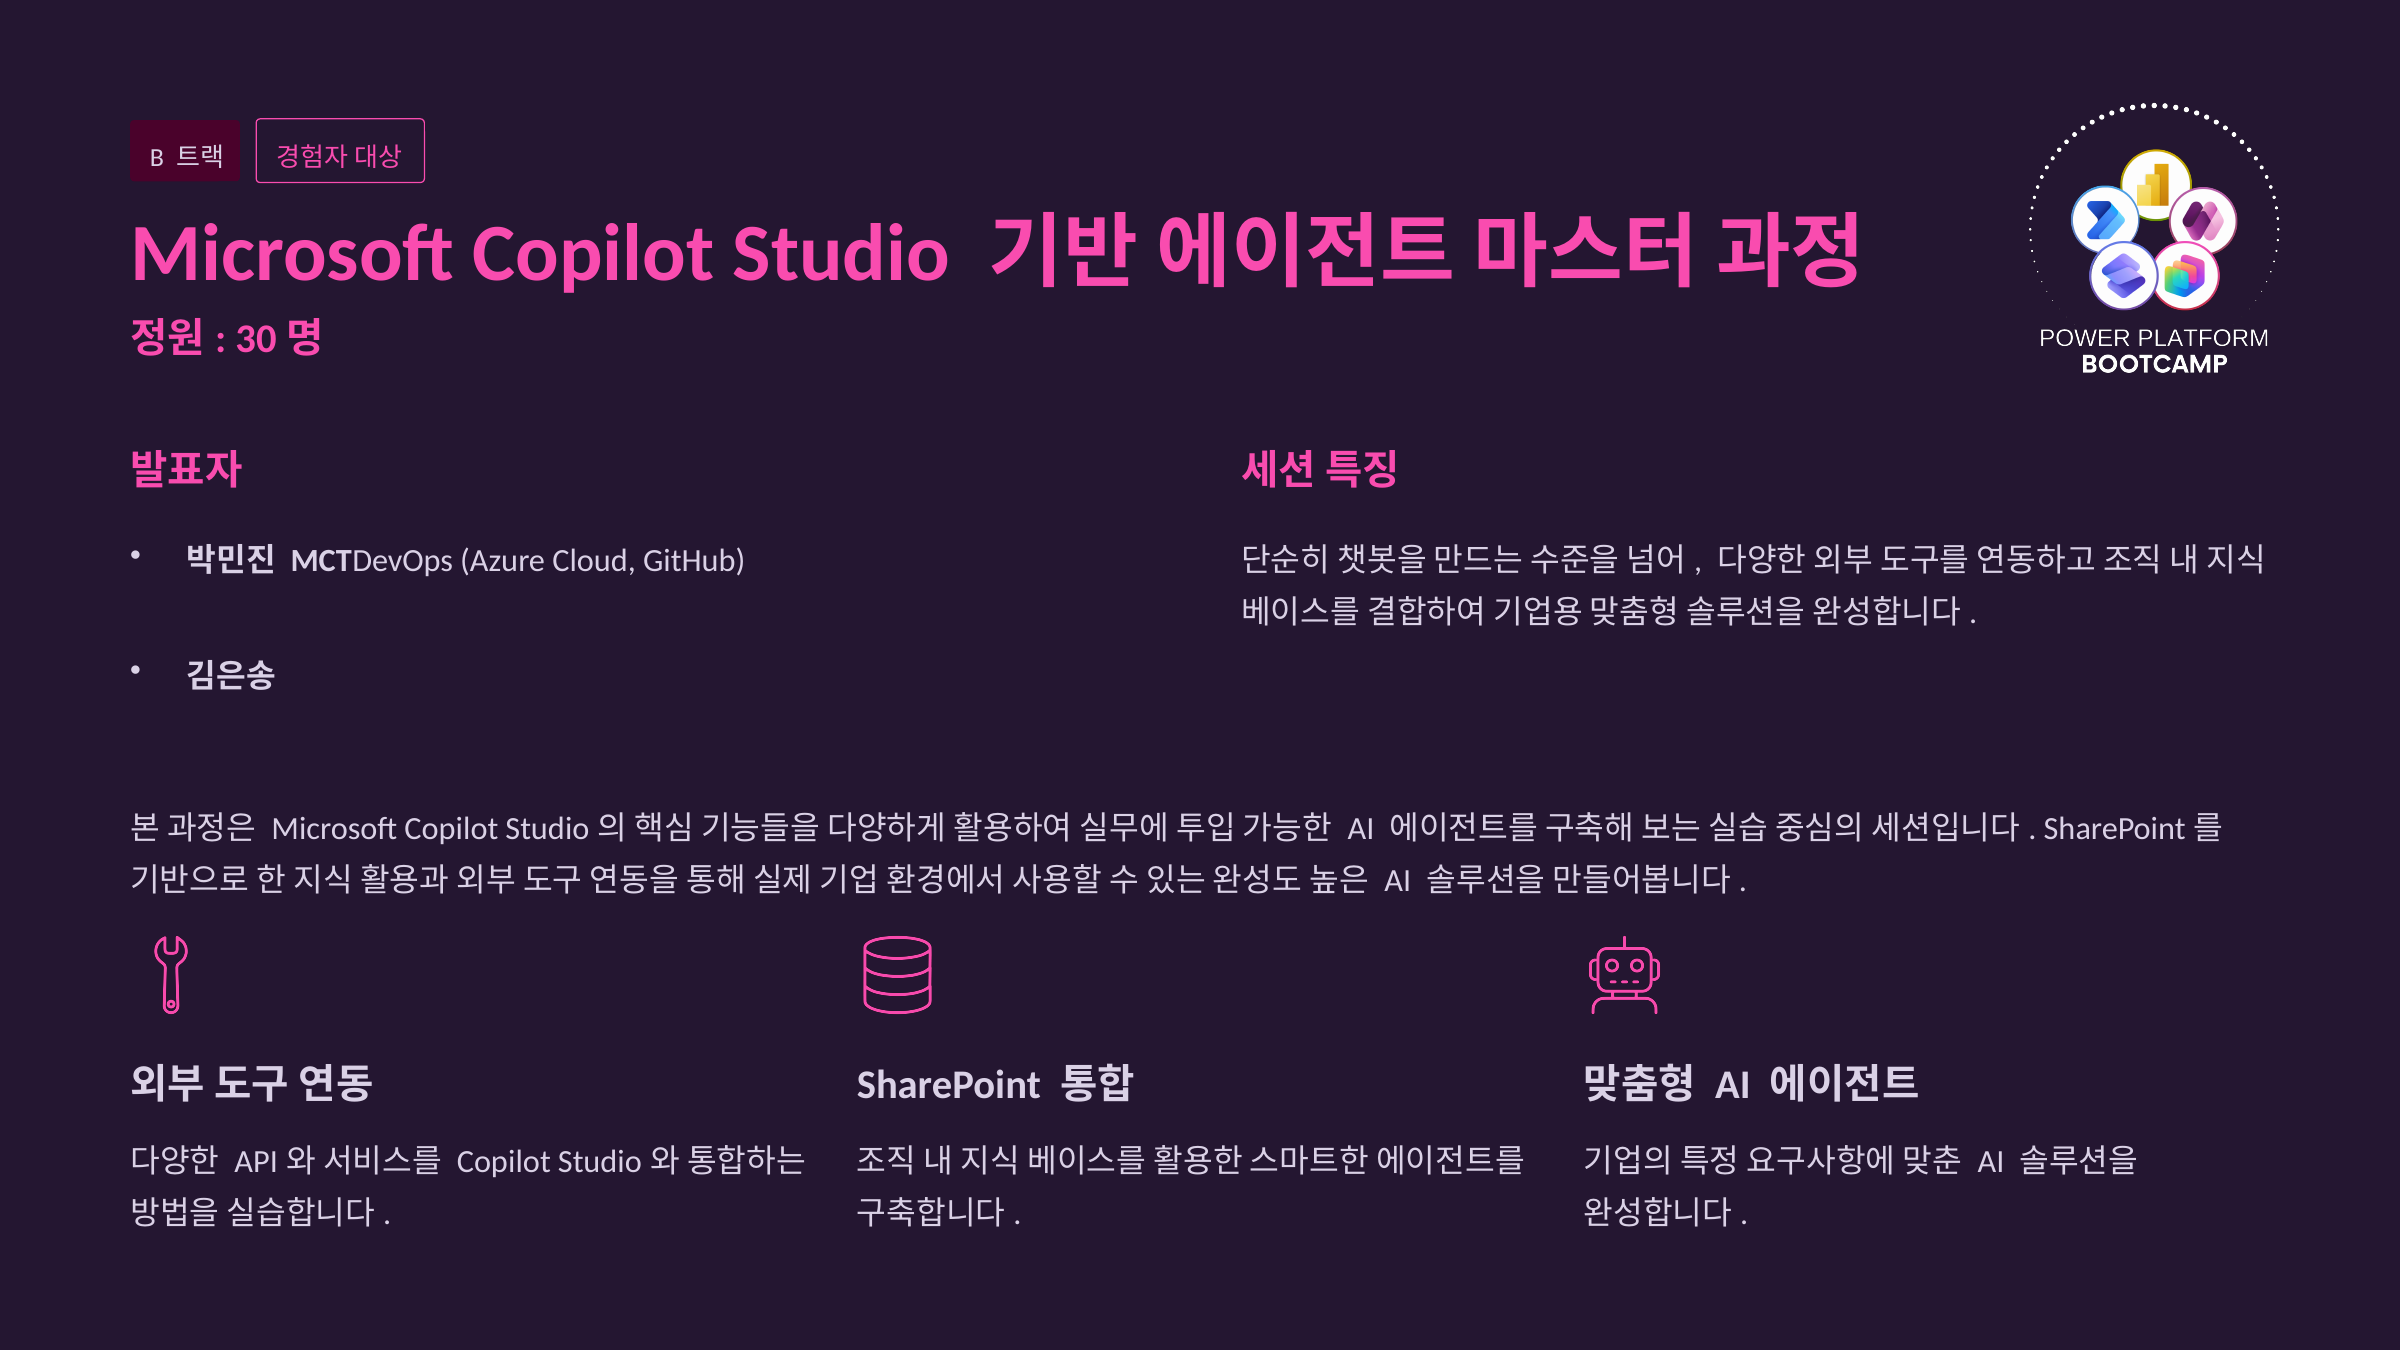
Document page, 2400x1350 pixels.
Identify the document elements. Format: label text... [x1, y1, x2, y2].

text_box B 트랙 [149, 129, 221, 172]
picture [1583, 934, 1666, 1016]
text_box 기업의 특정 요구사항에 맞춘 AI 솔루션을 완성합니다. [1583, 1126, 2270, 1232]
text_box Microsoft Copilot Studio 기반 에이전트 마스터 과정 [130, 195, 2094, 298]
text_box 세션 특징 [1240, 442, 1648, 494]
text_box 경험자 대상 [276, 129, 404, 172]
picture [130, 934, 212, 1016]
text_box 박민진 MCTDevOps (Azure Cloud, GitHub) [130, 525, 1161, 630]
text_box 김은송 [130, 641, 1161, 746]
text_box [130, 120, 240, 182]
text_box [256, 118, 425, 183]
text_box 발표자 [130, 442, 538, 494]
picture [856, 934, 939, 1016]
text_box 본 과정은 Microsoft Copilot Studio의 핵심 기능들을 다양하게 활용하여 실무에 투입 가능한 AI 에이전트를 구축해 보는 실습 중심의 세션입니다. SharePoint를 기반으로 한 지식 활용과 외부 도구 연동을 통해 실제 기업 환경에서 사용할 수 있는 완성도 높은 AI 솔루션을 만들어봅니다. [130, 793, 2270, 898]
text_box 정원: 30명 [130, 310, 538, 362]
text_box 외부 도구 연동 [130, 1056, 538, 1108]
text_box 단순히 챗봇을 만드는 수준을 넘어, 다양한 외부 도구를 연동하고 조직 내 지식 베이스를 결합하여 기업용 맞춤형 솔루션을 완성합니다. [1240, 525, 2272, 630]
picture [1929, 31, 2357, 481]
text_box 맞춤형 AI 에이전트 [1583, 1056, 1991, 1108]
text_box 조직 내 지식 베이스를 활용한 스마트한 에이전트를 구축합니다. [856, 1126, 1543, 1232]
text_box 다양한 API와 서비스를 Copilot Studio와 통합하는 방법을 실습합니다. [130, 1126, 817, 1232]
text_box SharePoint 통합 [856, 1056, 1264, 1108]
